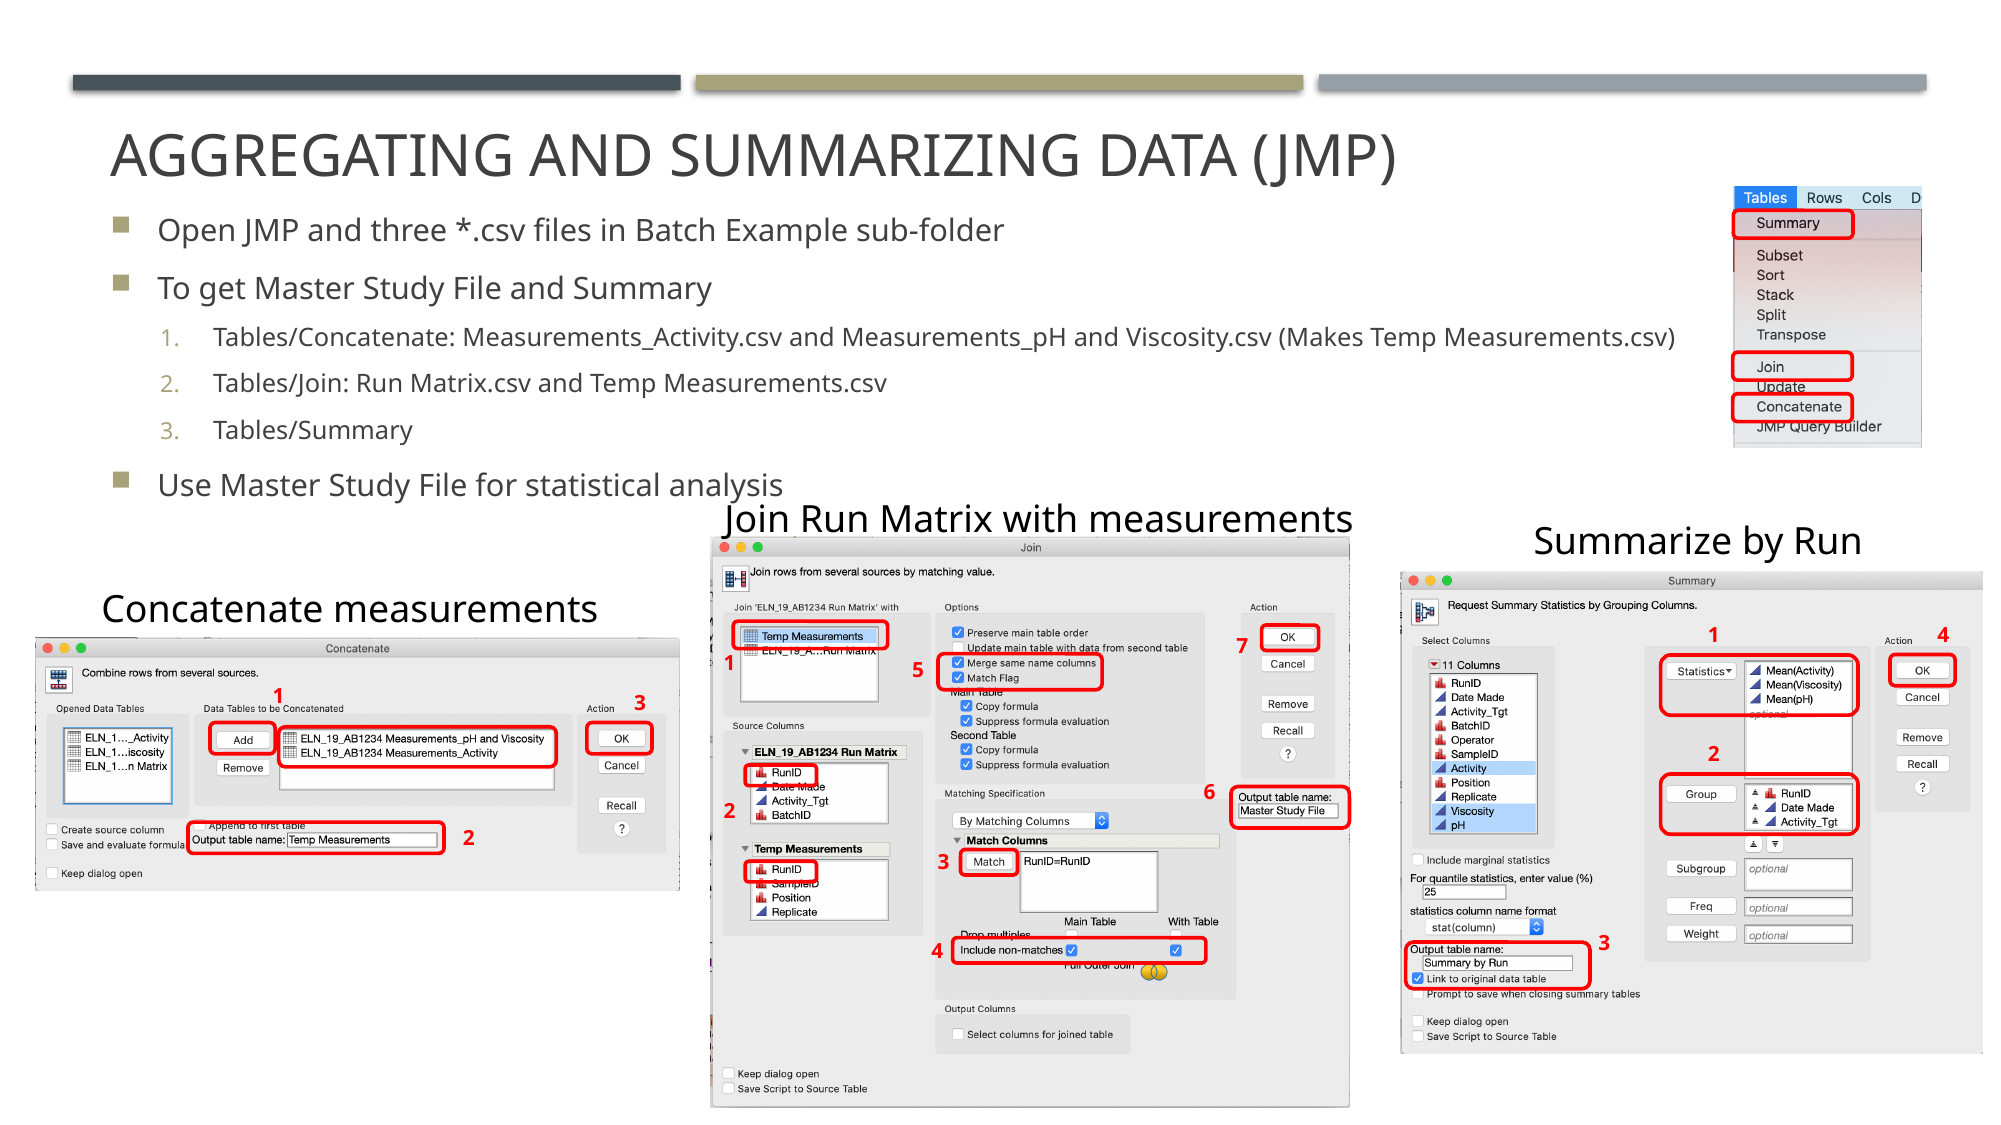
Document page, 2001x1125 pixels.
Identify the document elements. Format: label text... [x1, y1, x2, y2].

text_box Join Run Matrix with measurements [709, 487, 1369, 548]
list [709, 536, 1350, 1109]
picture [35, 637, 681, 891]
text_box Summarize by Run [1518, 509, 1879, 569]
text_box Open JMP and three *.csv files in Batch Example sub-folder To get Master Study File and Summary Tables/Concatenate: Measurements_Activity.csv and Measurements_pH and Viscosity.csv (Makes Temp Measurements.csv) Tables/Join: Run Matrix.csv and Temp Measurements.csv Tables/Summary Use Master Study File for statistical analysis [95, 198, 1905, 511]
picture [1399, 571, 1983, 1054]
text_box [1732, 186, 1923, 449]
title Aggregating and Summarizing Data (JMP) [95, 102, 1905, 197]
text_box Concatenate measurements [86, 578, 614, 635]
